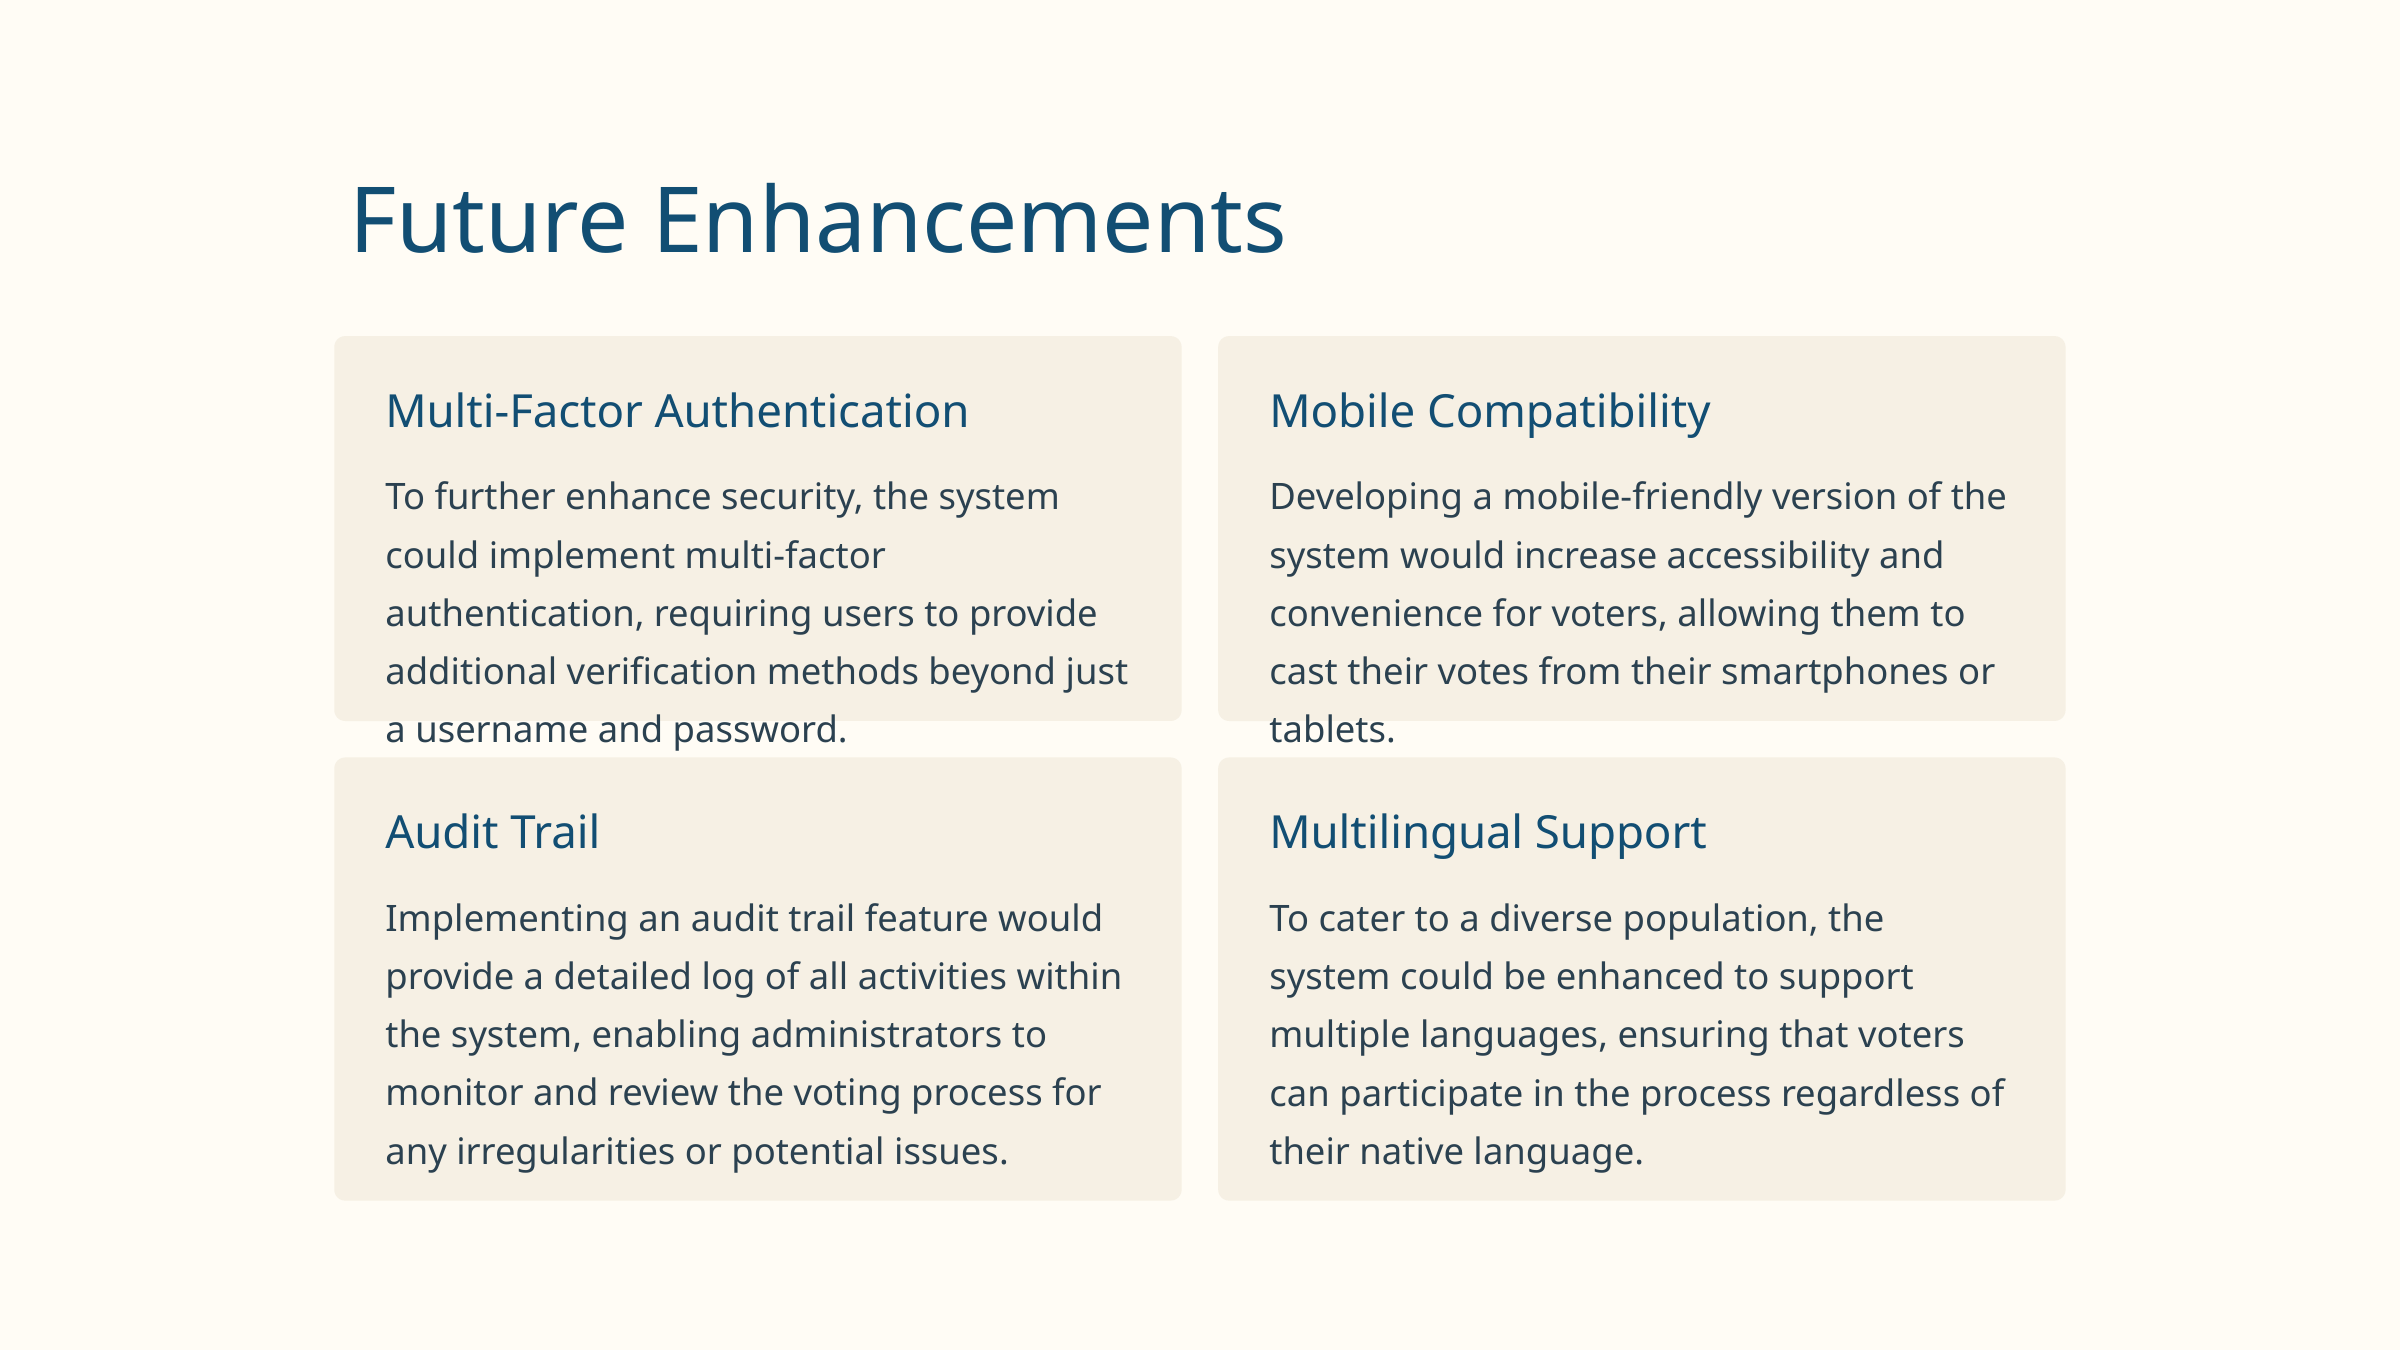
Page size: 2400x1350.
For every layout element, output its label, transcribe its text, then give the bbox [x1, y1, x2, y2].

text_box Multilingual Support [1254, 793, 1716, 851]
text_box To cater to a diverse population, the system could be enhanced to support multiple languages, ensuring that voters can participate in the process regardless of their native language. [1254, 872, 2030, 1106]
text_box Implementing an audit trail feature would provide a detailed log of all activities within the system, enabling administrators to monitor and review the voting process for any irregularities or potential issues. [370, 872, 1146, 1165]
text_box Developing a mobile-friendly version of the system would increase accessibility and convenience for voters, allowing them to cast their votes from their smartphones or tablets. [1254, 451, 2030, 685]
text_box [334, 757, 1182, 1201]
text_box Multi-Factor Authentication [370, 372, 980, 430]
text_box Mobile Compatibility [1254, 372, 1719, 430]
text_box To further enhance security, the system could implement multi-factor authentication, requiring users to provide additional verification methods beyond just a username and password. [370, 451, 1146, 685]
text_box Future Enhancements [334, 149, 1296, 264]
text_box [1218, 336, 2066, 722]
text_box [334, 336, 1182, 722]
text_box Audit Trail [370, 793, 827, 851]
text_box [0, 0, 2400, 1350]
text_box [1218, 757, 2066, 1201]
